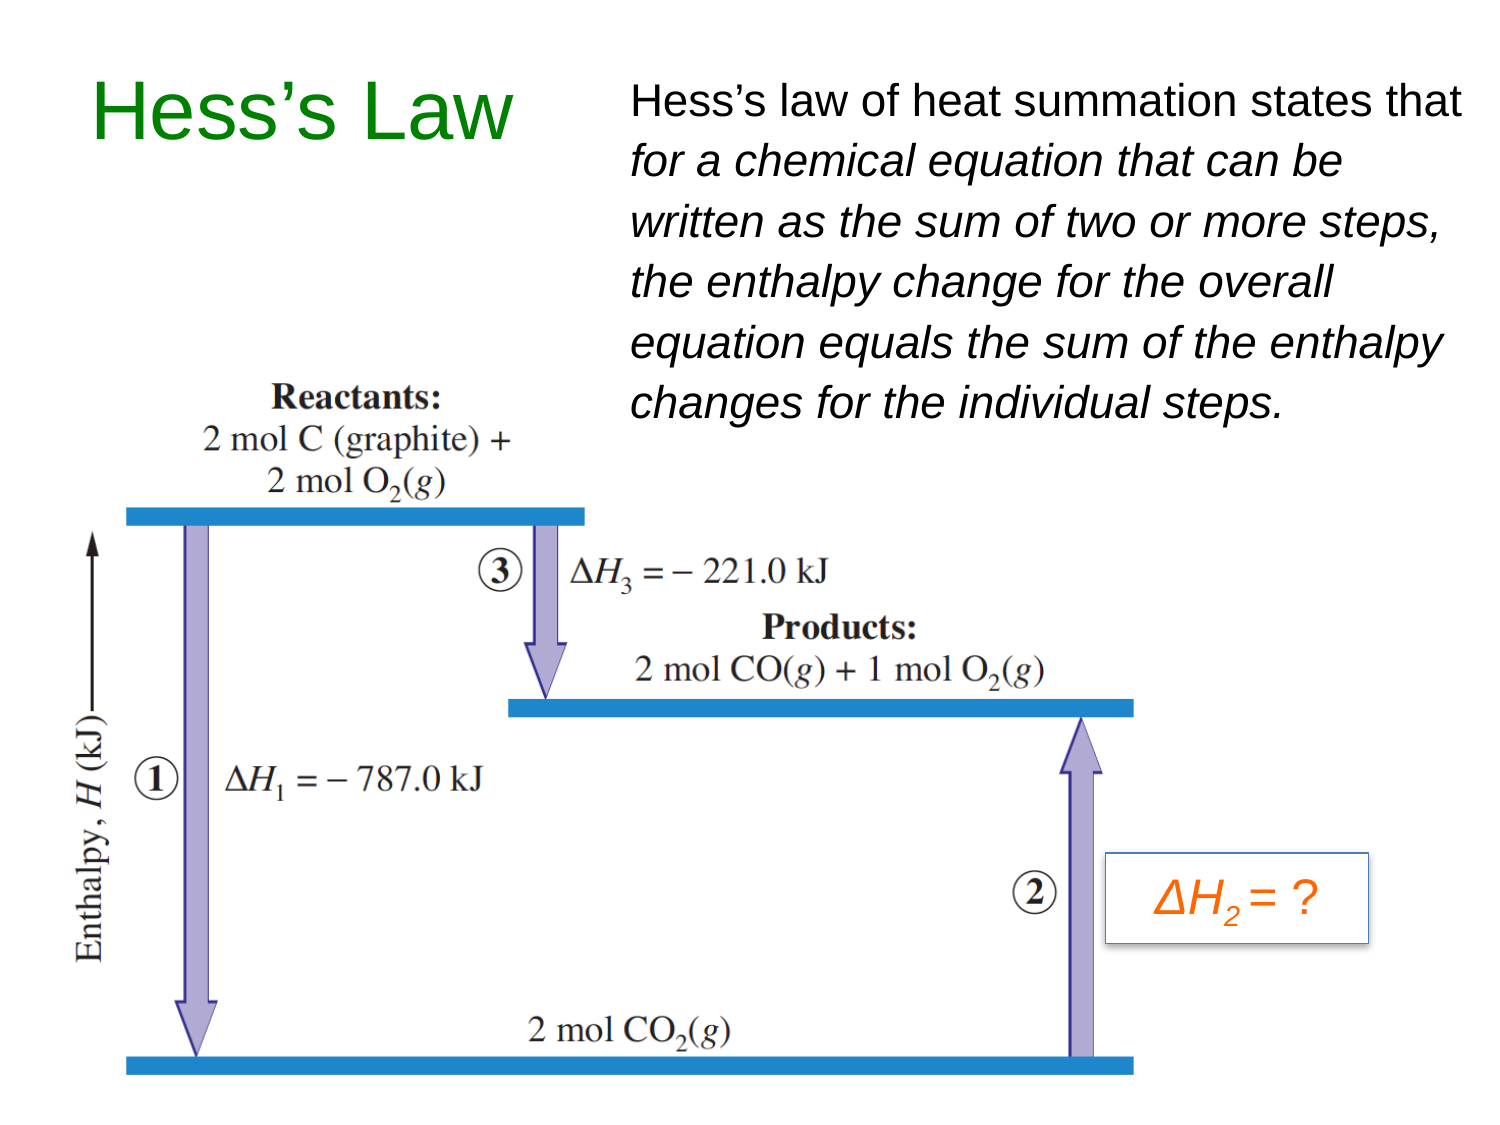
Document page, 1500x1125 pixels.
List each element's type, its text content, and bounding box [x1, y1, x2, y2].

text_box Hess’s Law [74, 12, 1425, 201]
picture [56, 375, 1372, 1082]
text_box Hess’s law of heat summation states that for a chemical equation that can be written as the sum of two or more steps, the enthalpy change for the overall equation equals the sum of the enthalpy changes for the individual steps. [615, 57, 1491, 436]
